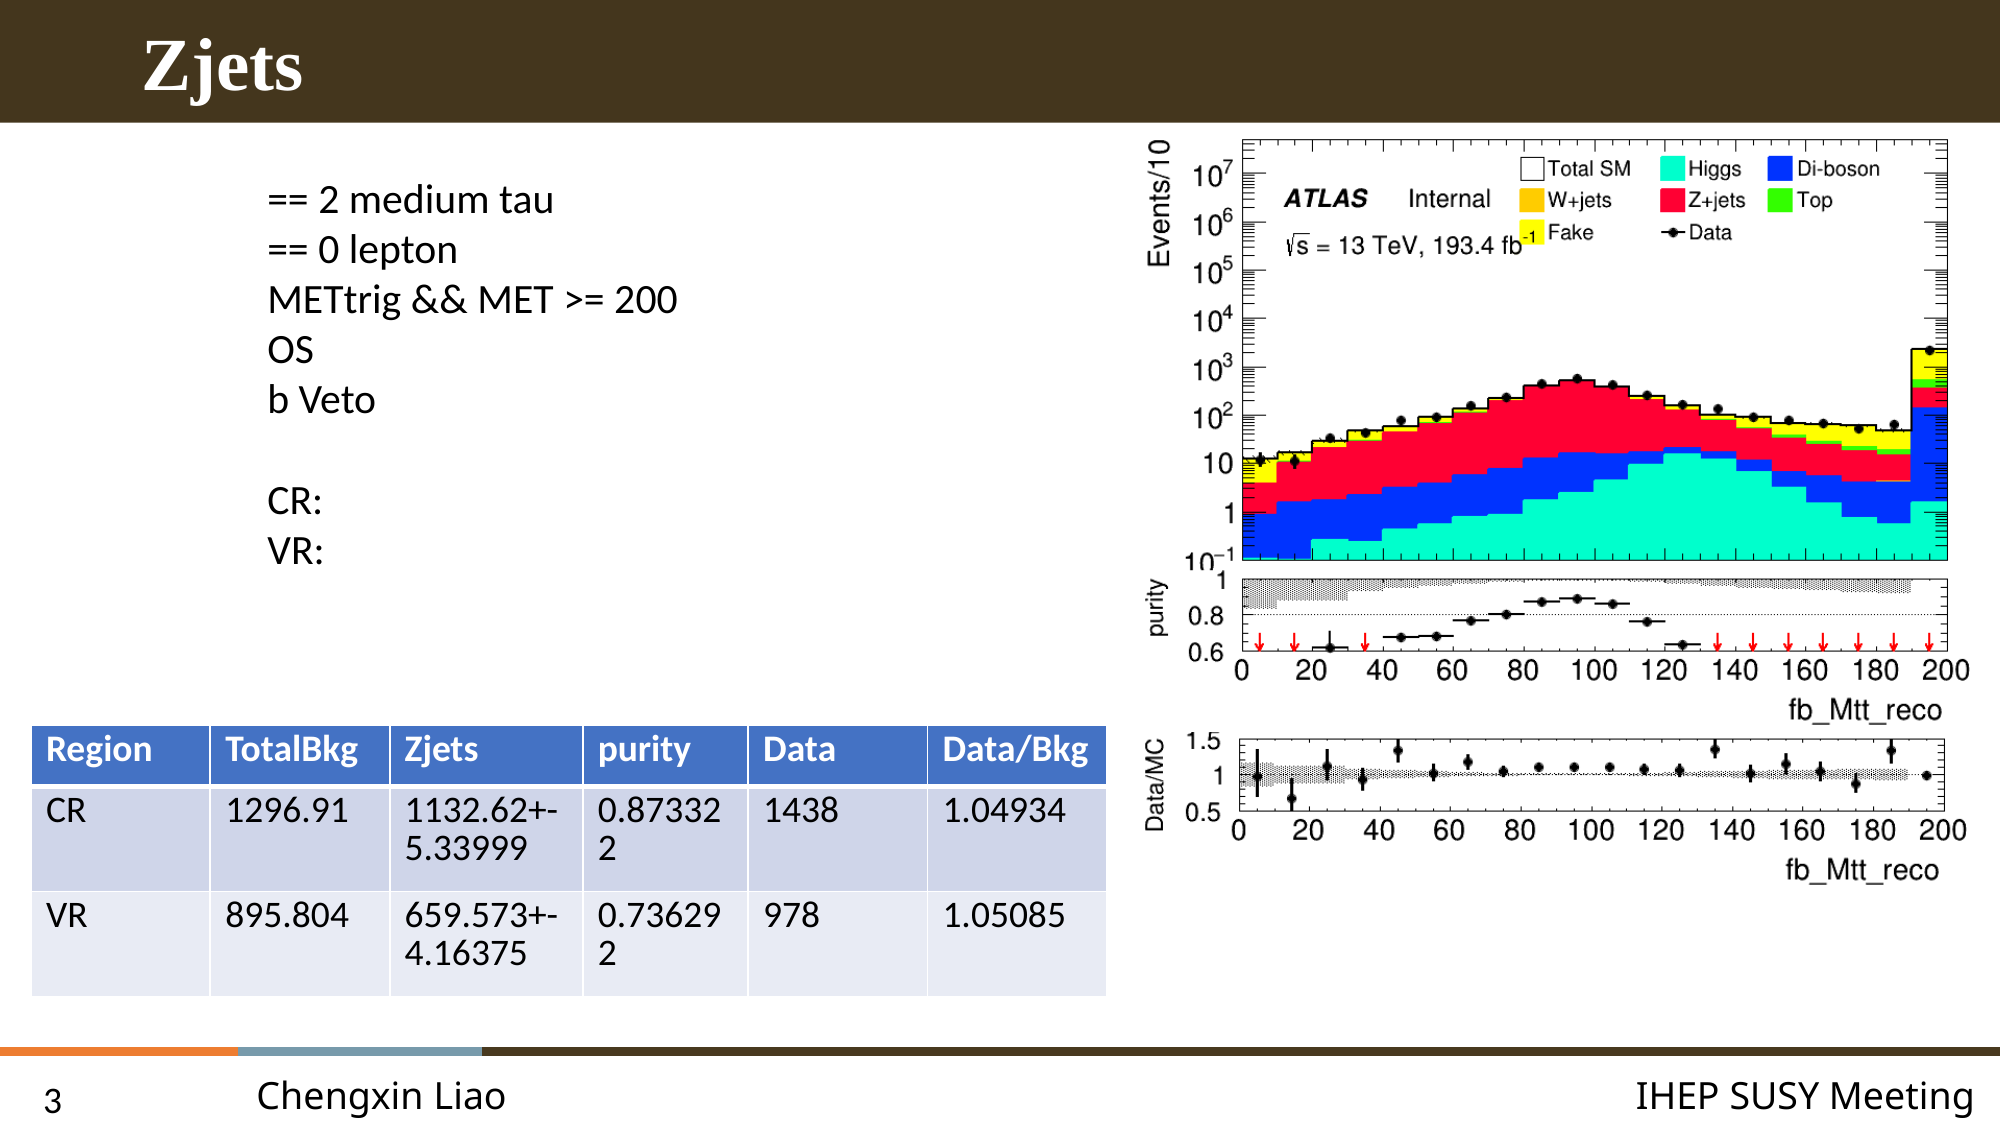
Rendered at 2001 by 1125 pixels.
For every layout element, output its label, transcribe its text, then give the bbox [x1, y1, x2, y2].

table_cell 895.804 [211, 892, 389, 996]
table_cell 1.05085 [928, 892, 1106, 996]
table_header Region [32, 726, 209, 784]
table_header TotalBkg [211, 726, 389, 784]
table_header Data [749, 726, 927, 784]
table_cell 1438 [749, 789, 927, 891]
table_cell 1.04934 [928, 789, 1106, 891]
table_cell 659.573+-4.16375 [391, 892, 582, 996]
table_cell VR [32, 892, 209, 996]
table_cell 978 [749, 892, 927, 996]
table_cell 1132.62+-5.33999 [391, 789, 582, 891]
text_box Chengxin Liao [241, 1064, 522, 1125]
text_box 3 [28, 1068, 127, 1125]
table_cell 0.736292 [584, 892, 747, 996]
table_header Data/Bkg [928, 726, 1106, 784]
text_box Zjets [127, 8, 320, 113]
picture [1139, 135, 1972, 892]
table_header Zjets [391, 726, 582, 784]
text_box IHEP SUSY Meeting [1621, 1064, 1991, 1125]
text_box [0, 0, 2000, 124]
table_cell 1296.91 [211, 789, 389, 891]
table_cell 0.873322 [584, 789, 747, 891]
table_header purity [584, 726, 747, 784]
table_cell CR [32, 789, 209, 891]
